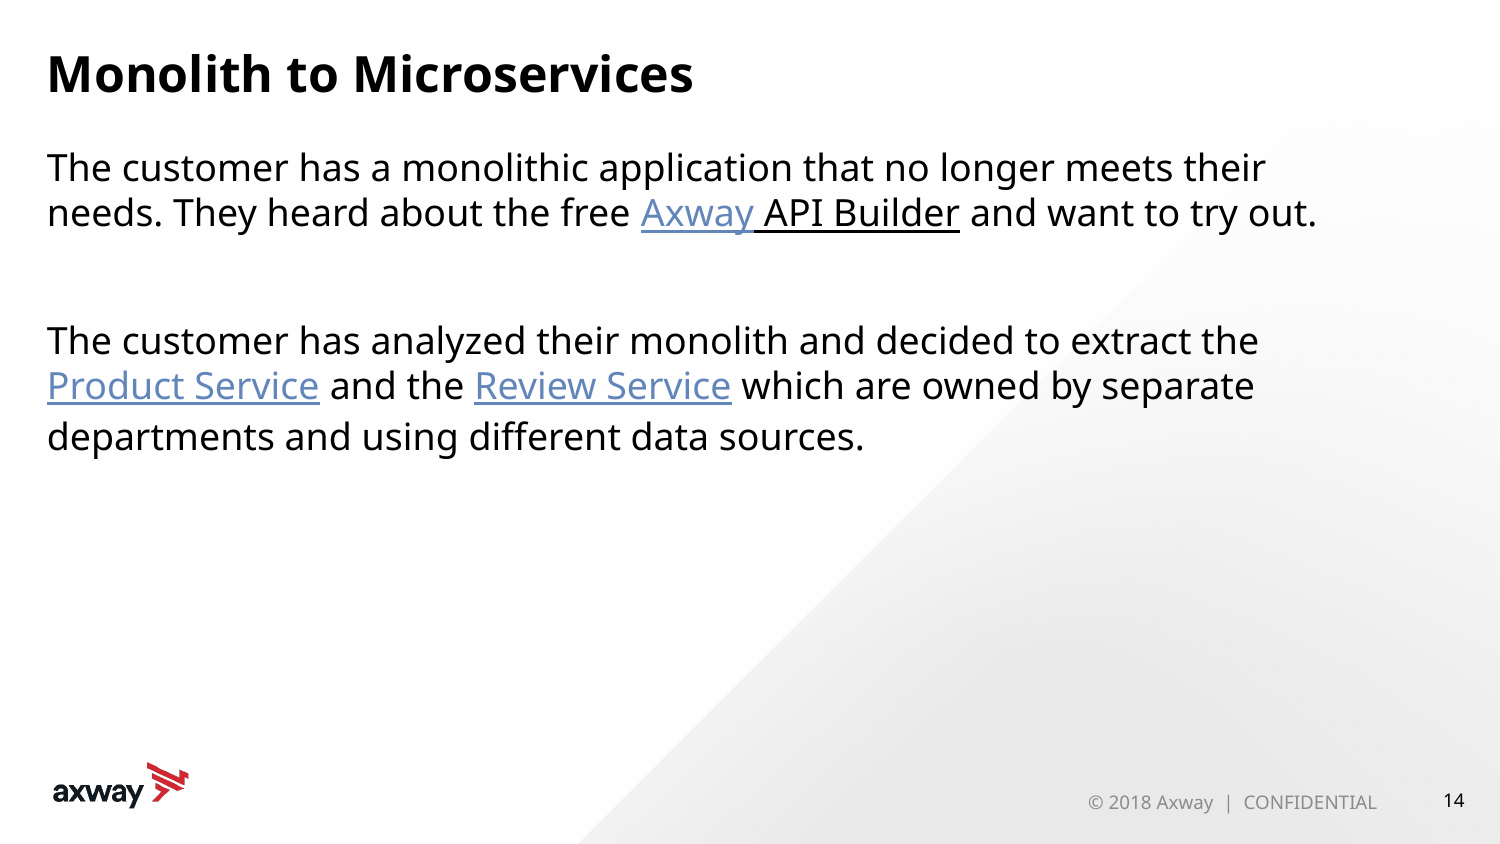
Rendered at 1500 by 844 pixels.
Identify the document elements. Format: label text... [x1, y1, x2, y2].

list The customer has a monolithic application that no longer meets their needs. They heard about the free Axway API Builder and want to try out. The customer has analyzed their monolith and decided to extract the Product Service and the Review Service which are owned by separate departments and using different data sources. [46, 136, 1393, 720]
title Monolith to Microservices [46, 42, 1269, 136]
footer © 2018 Axway | CONFIDENTIAL [885, 779, 1393, 824]
picture [0, 0, 1500, 844]
